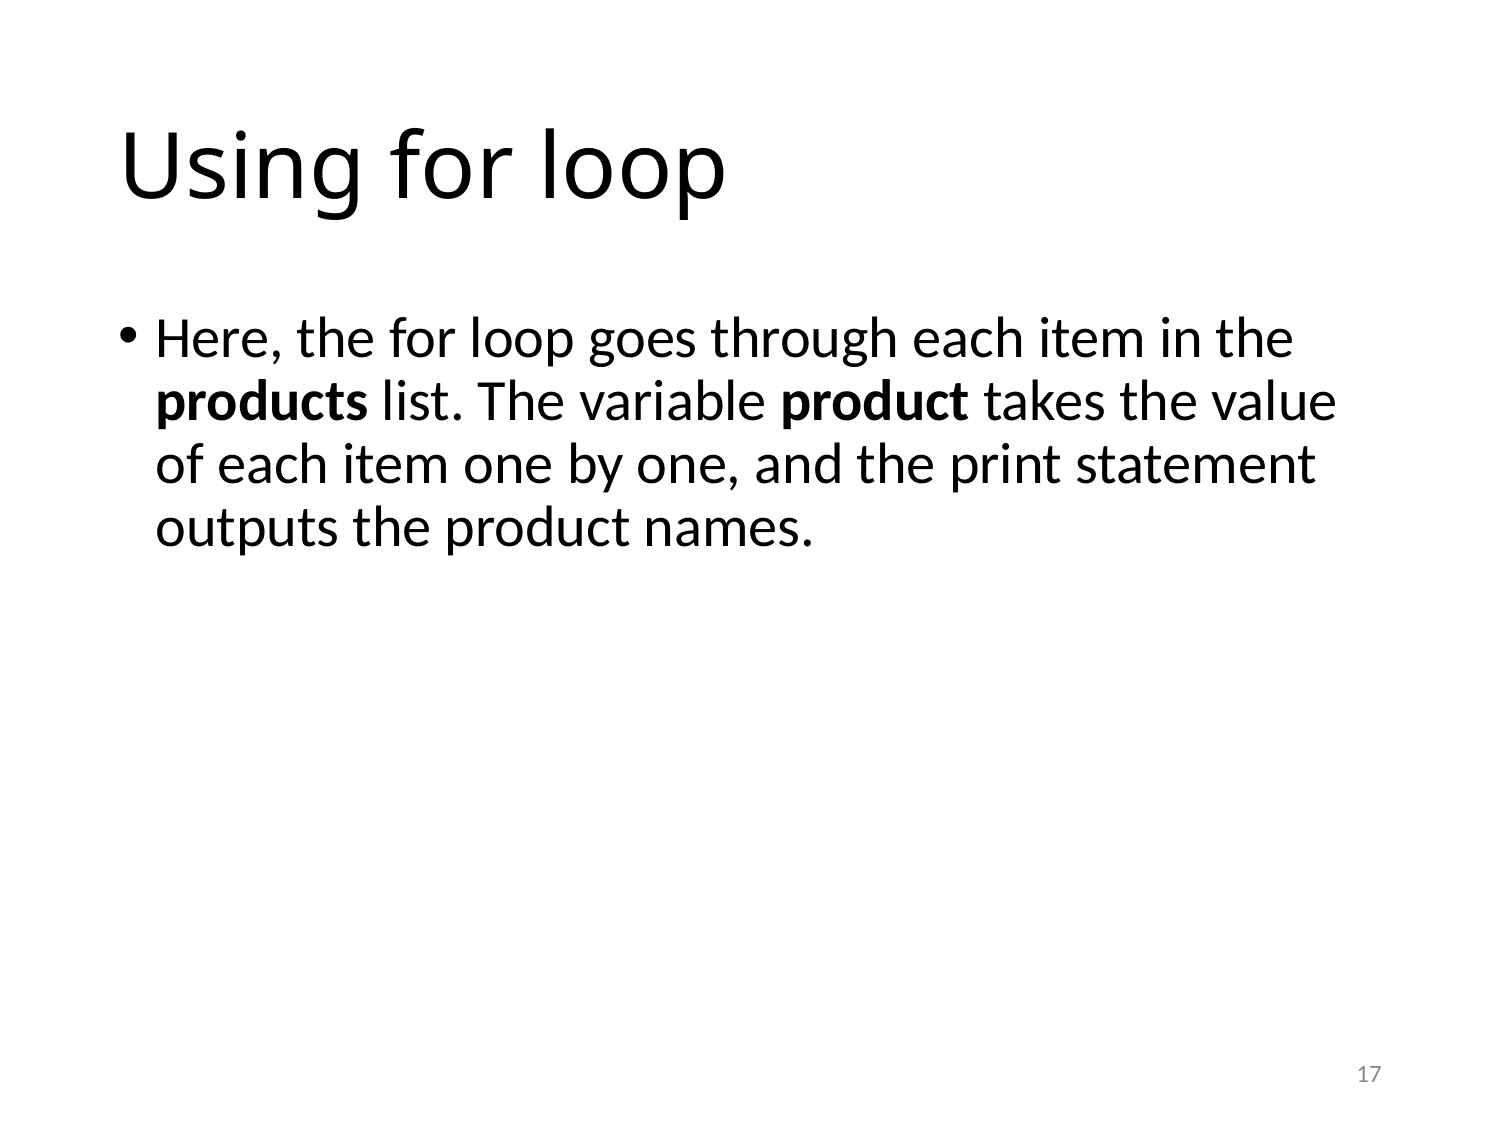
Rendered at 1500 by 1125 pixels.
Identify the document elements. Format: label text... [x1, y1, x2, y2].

slide_number 17 [1059, 1042, 1397, 1103]
title Using for loop [103, 59, 1397, 278]
list Here, the for loop goes through each item in the products list. The variable product takes the value of each item one by one, and the print statement outputs the product names. [103, 299, 1397, 1014]
